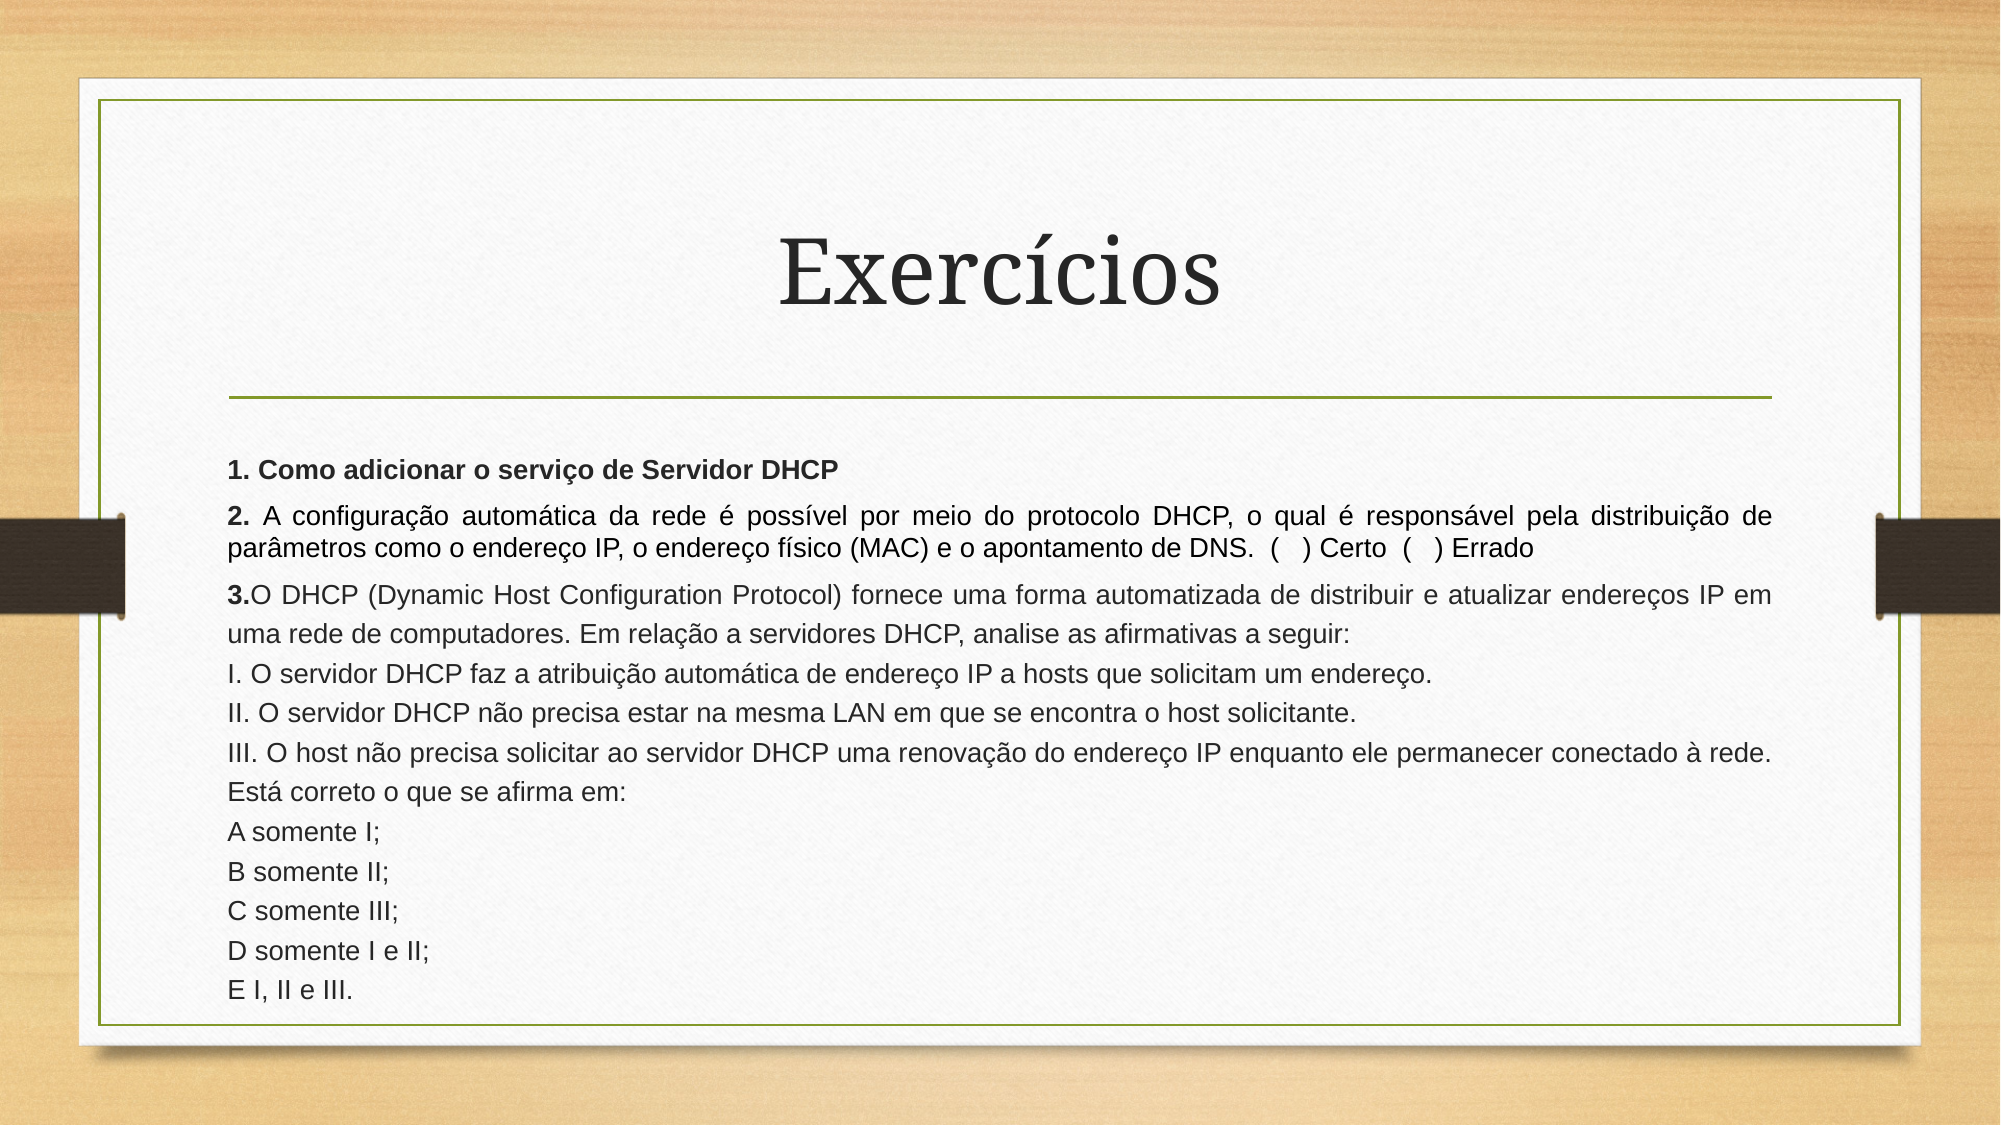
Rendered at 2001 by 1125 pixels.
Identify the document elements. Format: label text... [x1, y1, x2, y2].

title Exercícios [212, 161, 1788, 375]
list 1. Como adicionar o serviço de Servidor DHCP 2. A configuração automática da rede é possível por meio do protocolo DHCP, o qual é responsável pela distribuição de parâmetros como o endereço IP, o endereço físico (MAC) e o apontamento de DNS. ( ) Certo ( ) Errado 3.O DHCP (Dynamic Host Configuration Protocol) fornece uma forma automatizada de distribuir e atualizar endereços IP em uma rede de computadores. Em relação a servidores DHCP, analise as afirmativas a seguir: I. O servidor DHCP faz a atribuição automática de endereço IP a hosts que solicitam um endereço. II. O servidor DHCP não precisa estar na mesma LAN em que se encontra o host solicitante. III. O host não precisa solicitar ao servidor DHCP uma renovação do endereço IP enquanto ele permanecer conectado à rede. Está correto o que se afirma em: A somente I; B somente II; C somente III; D somente I e II; E I, II e III. [212, 444, 1788, 1021]
picture [0, 0, 2001, 1125]
